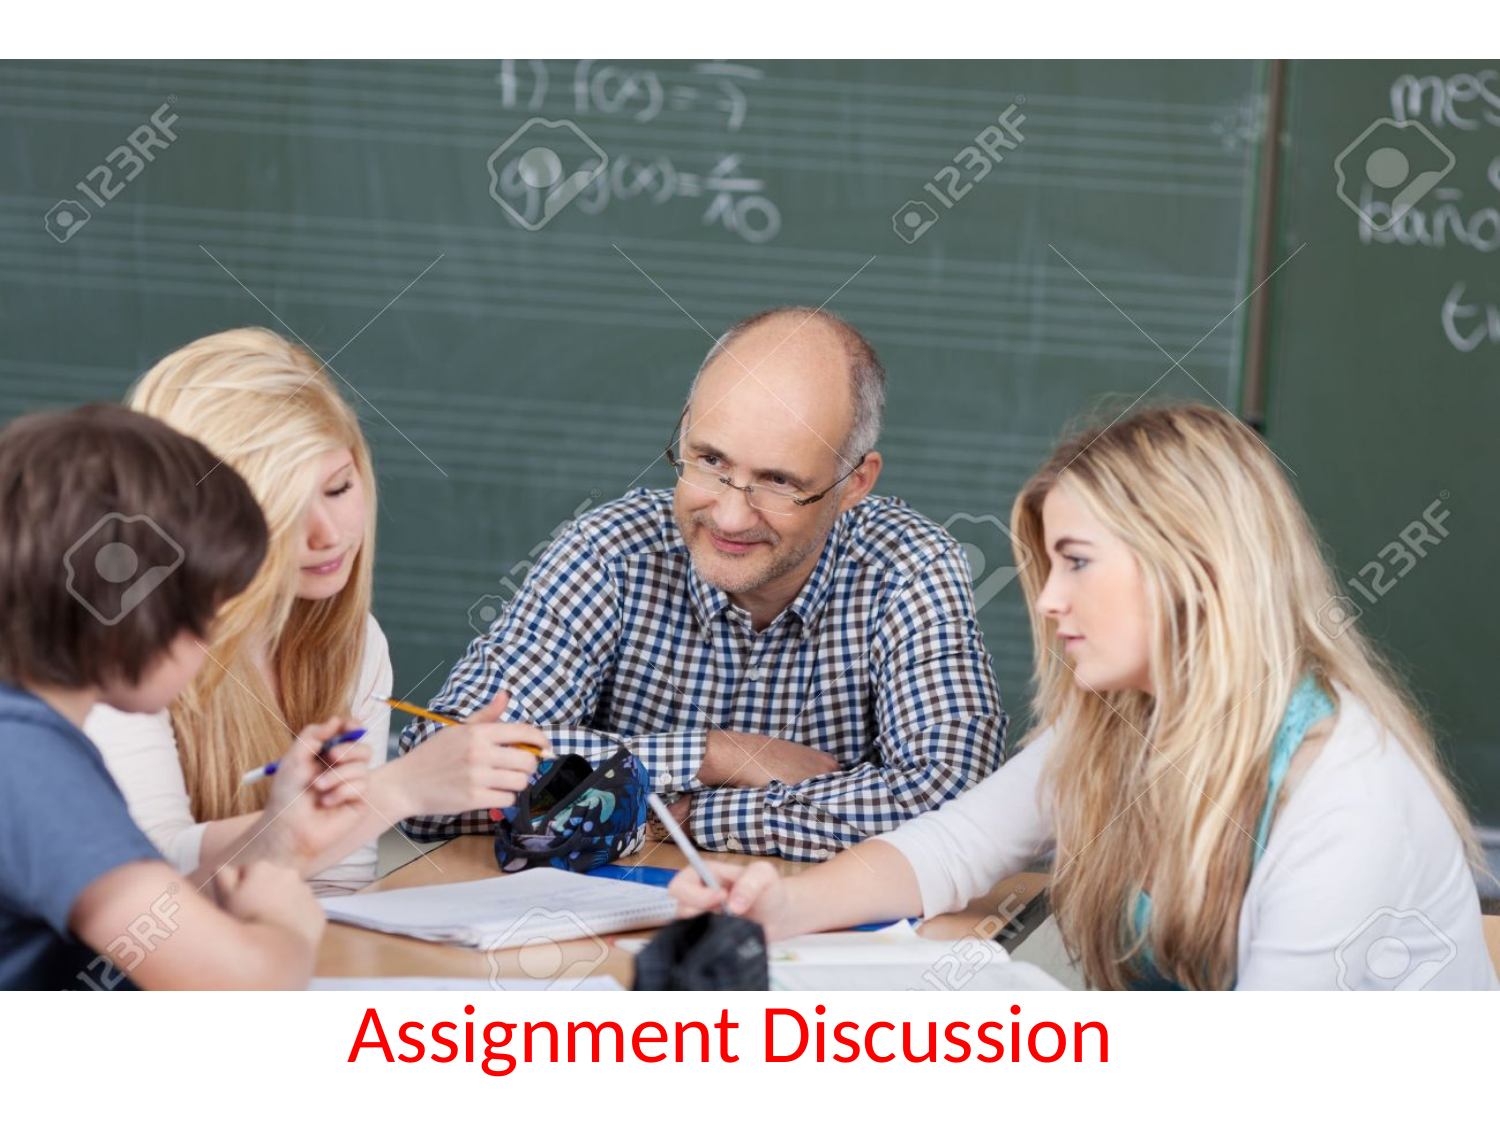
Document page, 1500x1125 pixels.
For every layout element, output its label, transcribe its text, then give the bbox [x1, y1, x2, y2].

picture [0, 59, 1500, 991]
subtitle Assignment Discussion [206, 998, 1256, 1125]
